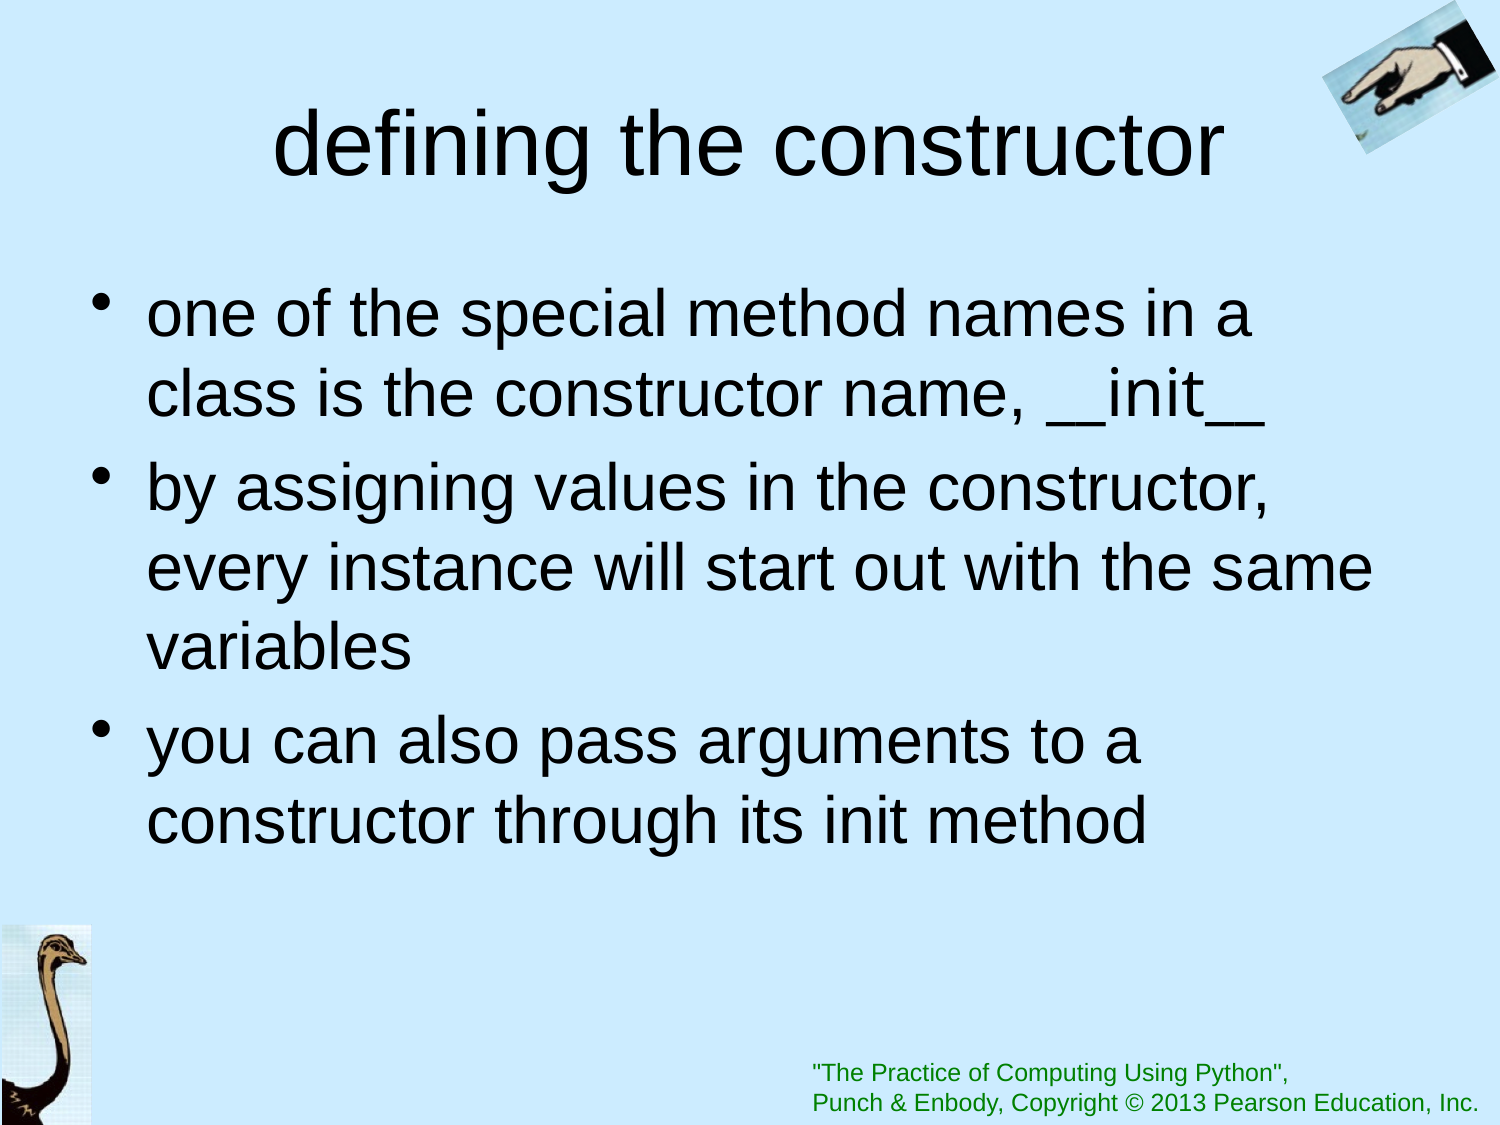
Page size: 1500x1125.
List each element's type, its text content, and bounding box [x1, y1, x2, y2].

title defining the constructor [75, 45, 1425, 233]
picture [1378, 0, 1499, 120]
list one of the special method names in a class is the constructor name, __init__ by assigning values in the constructor, every instance will start out with the same variables you can also pass arguments to a constructor through its init method [75, 262, 1425, 1005]
picture [2, 924, 92, 1125]
